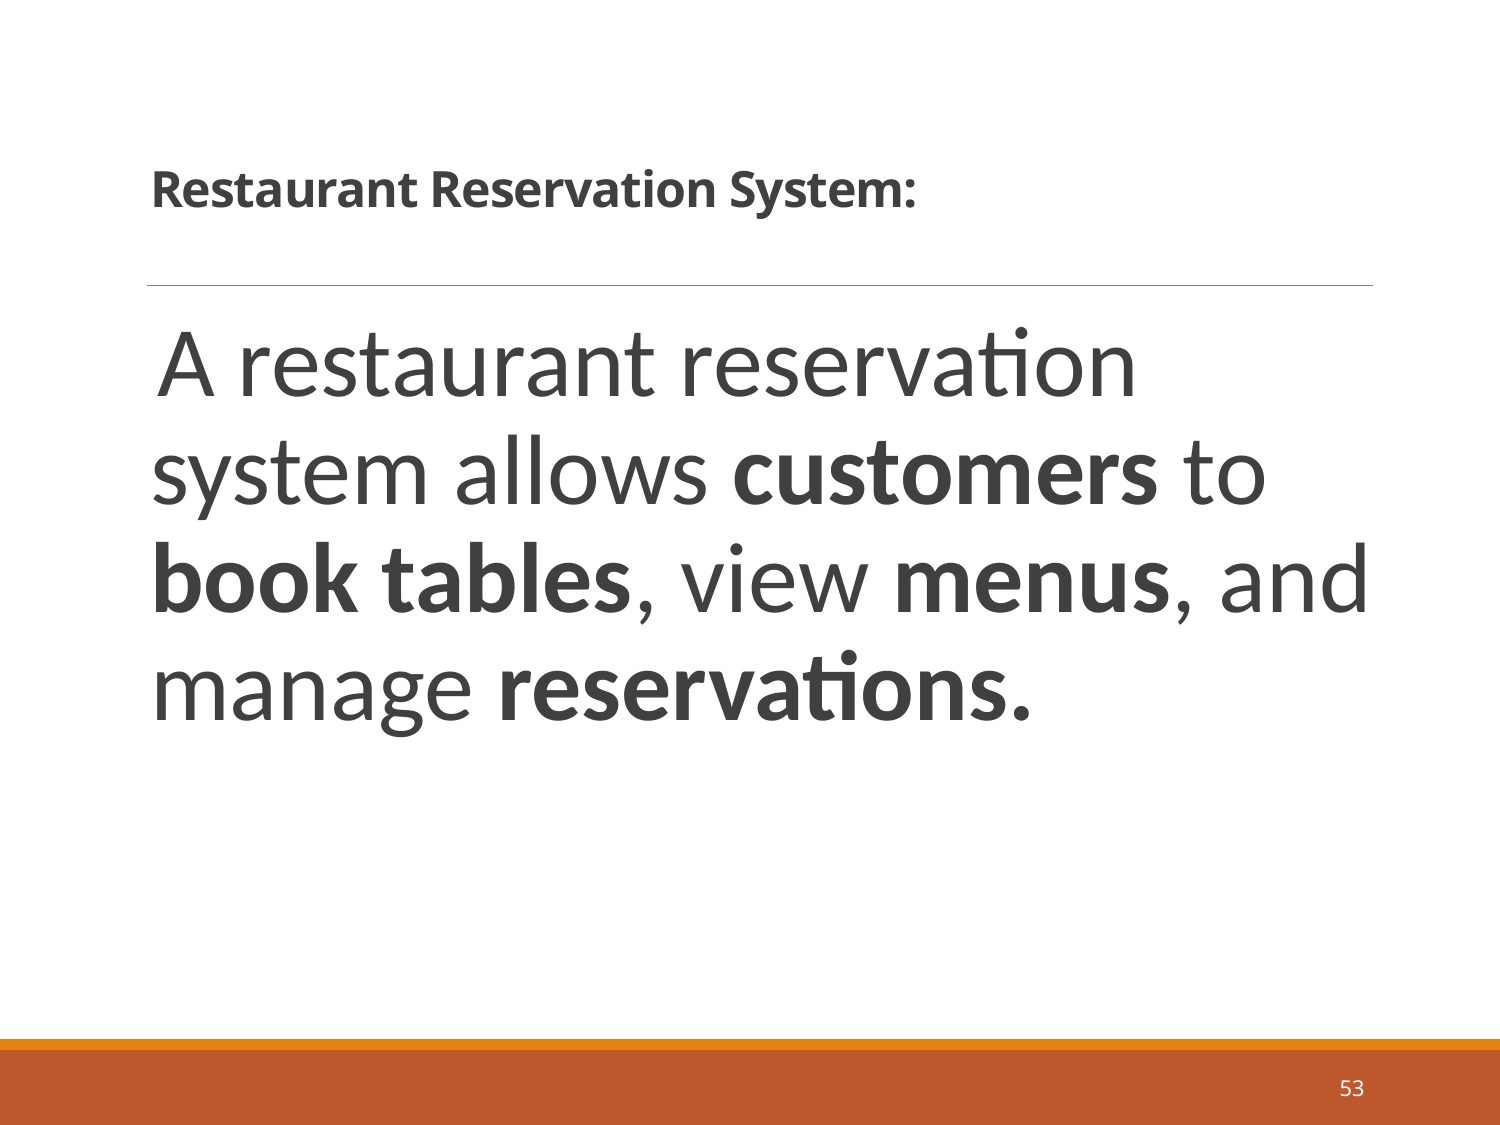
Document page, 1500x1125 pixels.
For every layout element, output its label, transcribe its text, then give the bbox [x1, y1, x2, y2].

title Restaurant Reservation System: [135, 47, 1373, 285]
slide_number 53 [1218, 1059, 1380, 1120]
list A restaurant reservation system allows customers to book tables, view menus, and manage reservations. [135, 302, 1373, 963]
